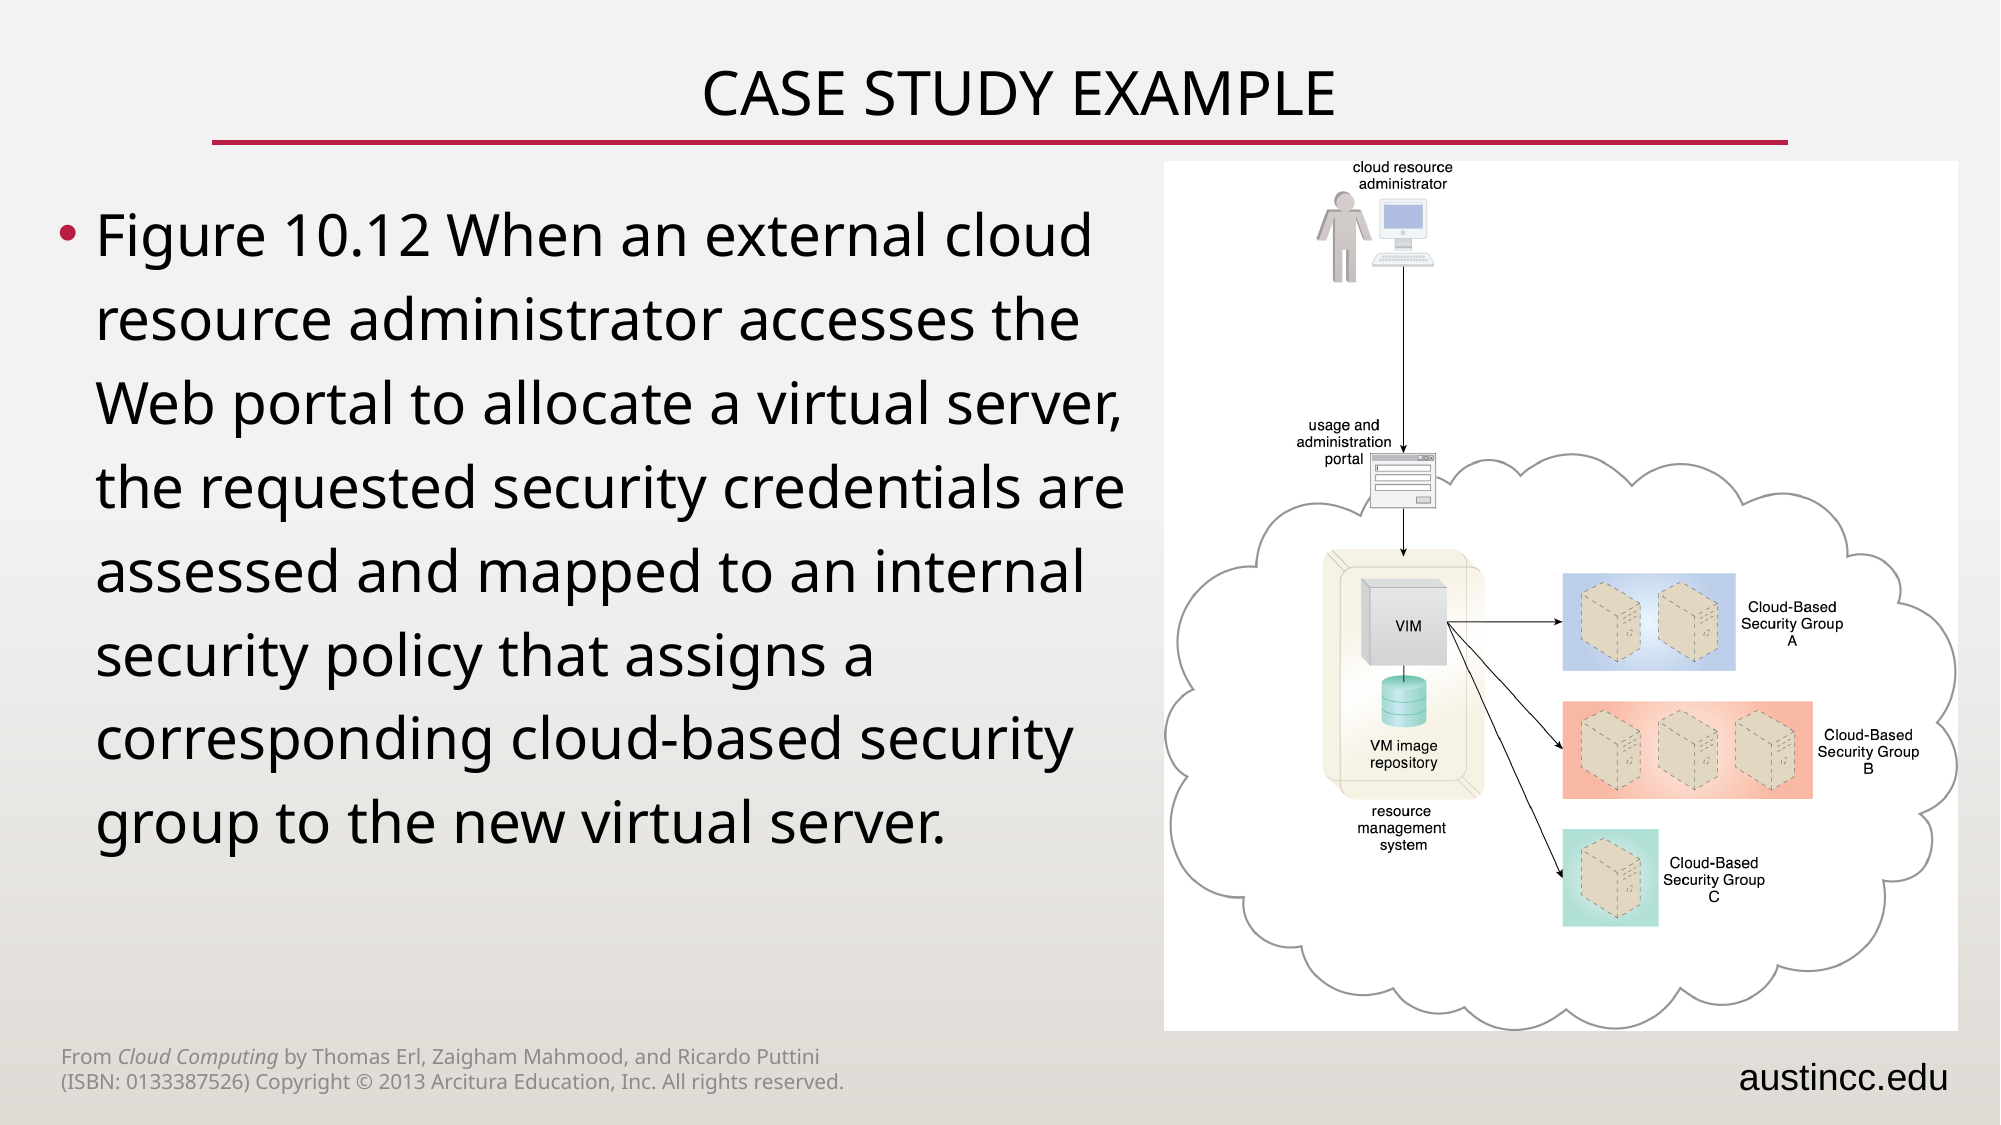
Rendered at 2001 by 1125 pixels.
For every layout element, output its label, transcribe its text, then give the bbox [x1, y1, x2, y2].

footer From Cloud Computing by Thomas Erl, Zaigham Mahmood, and Ricardo Puttini (ISBN: 0133387526) Copyright © 2013 Arcitura Education, Inc. All rights reserved. [45, 1043, 1021, 1095]
list Figure 10.12 When an external cloud resource administrator accesses the Web portal to allocate a virtual server, the requested security credentials are assessed and mapped to an internal security policy that assigns a corresponding cloud-based security group to the new virtual server. [42, 176, 1164, 1016]
title Case Study Example [232, 54, 1808, 137]
picture [1164, 160, 1958, 1031]
